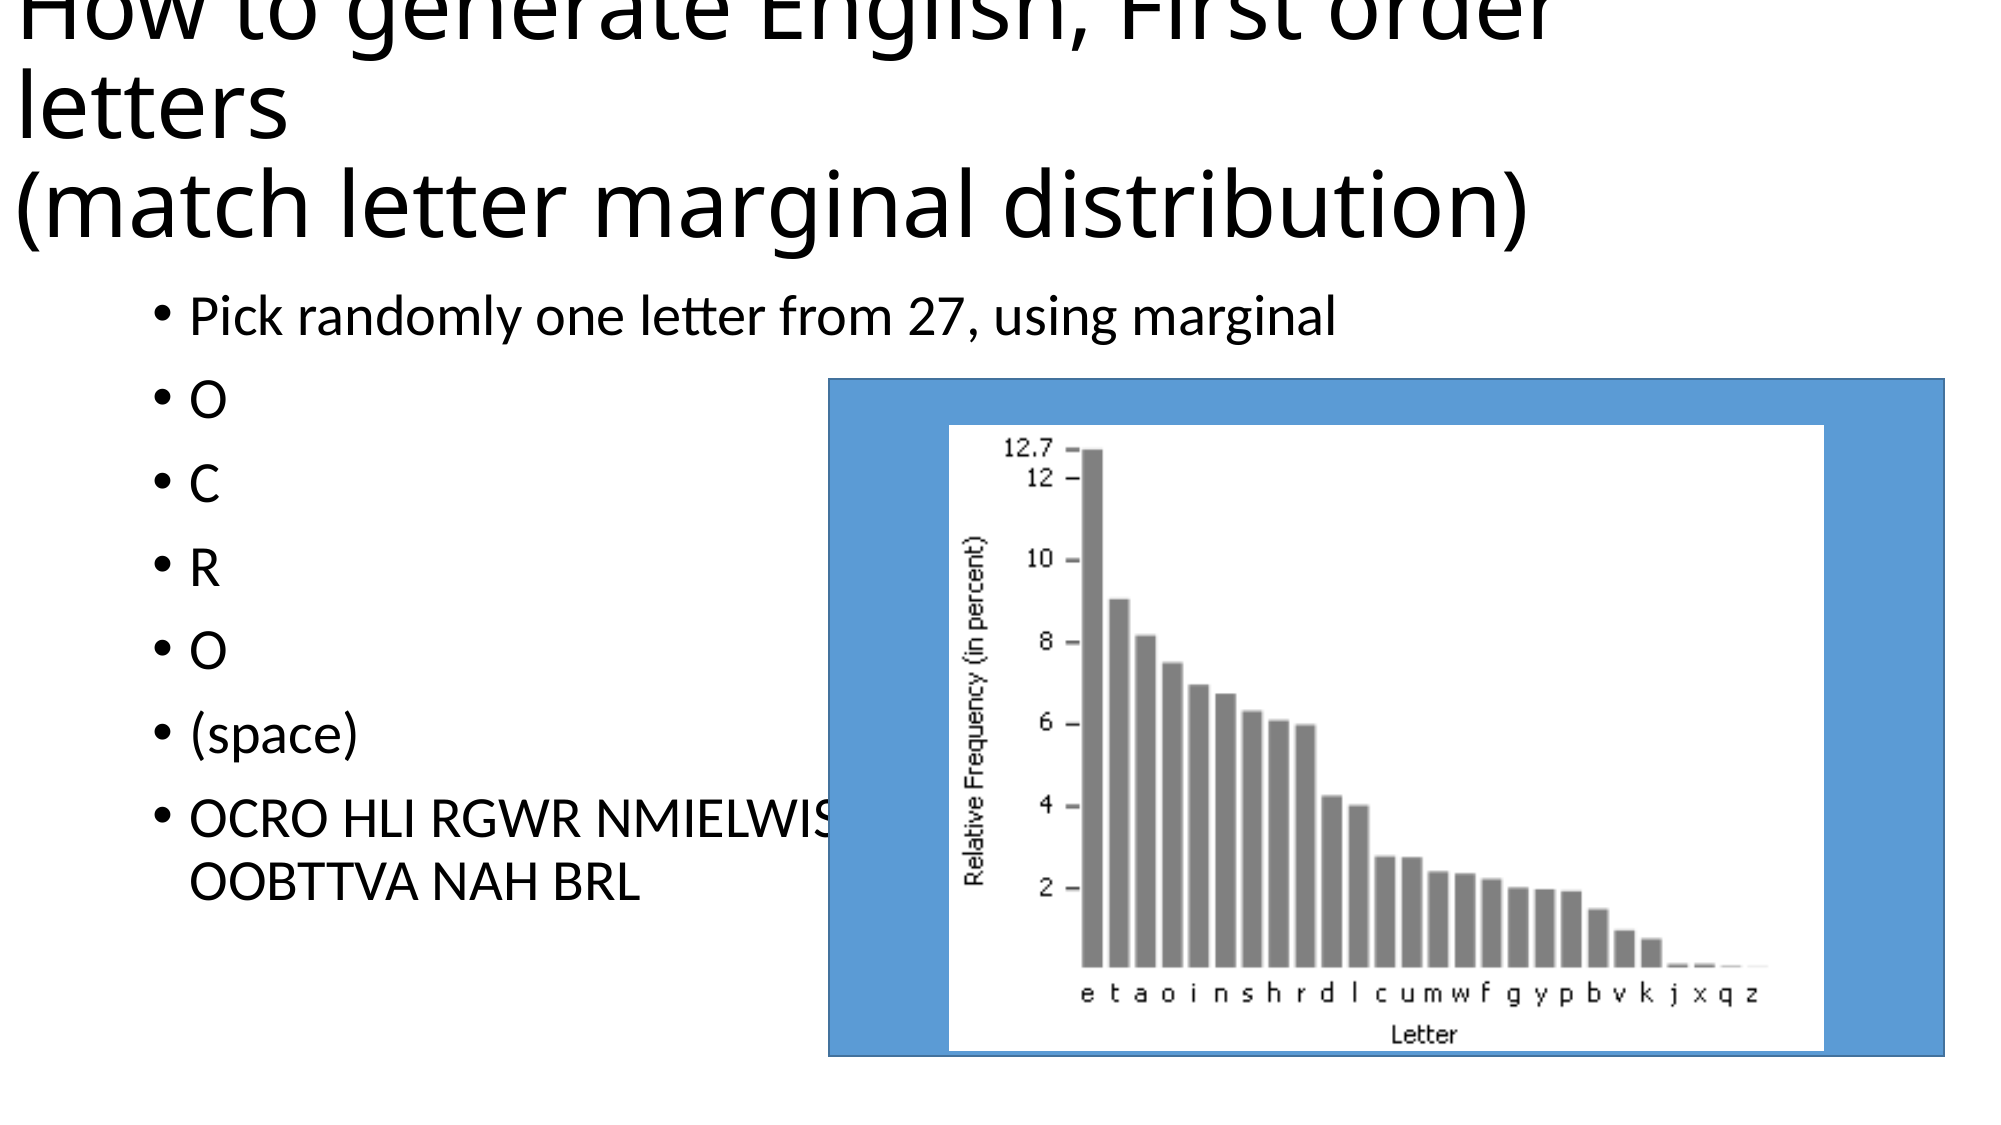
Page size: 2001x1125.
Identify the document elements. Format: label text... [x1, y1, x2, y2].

picture [949, 425, 1824, 1051]
list Pick randomly one letter from 27, using marginal O C R O (space) OCRO HLI RGWR NMIELWIS EU LL NBNESEBYA TH EEI ALHENHTTPA OOBTTVA NAH BRL [137, 277, 1863, 992]
text_box [828, 378, 1945, 1057]
title How to generate English, First order letters (match letter marginal distribution) [0, 0, 1725, 218]
